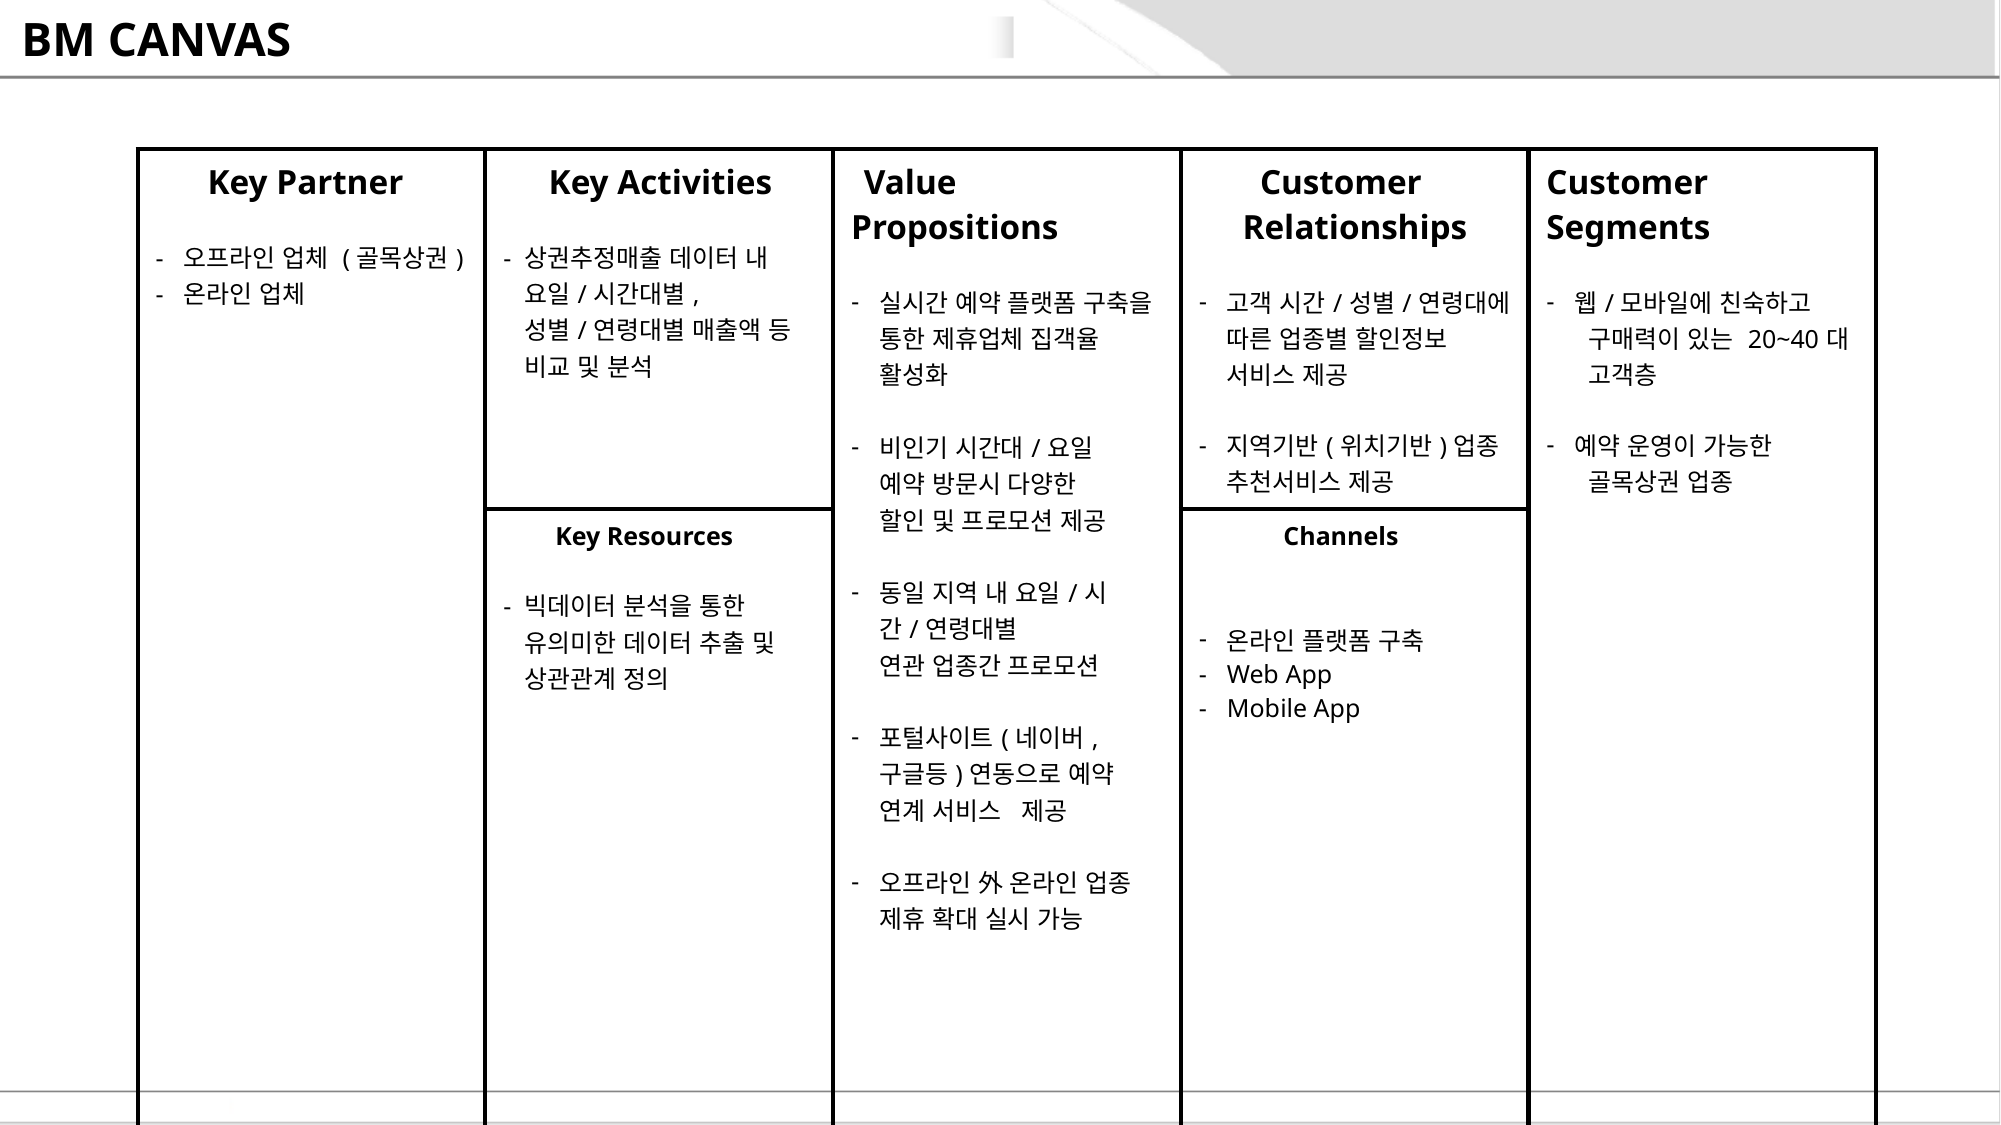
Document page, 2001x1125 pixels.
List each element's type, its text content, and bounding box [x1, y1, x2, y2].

table_cell Channels 온라인 플랫폼 구축 Web App Mobile App [1183, 511, 1526, 1125]
table_header Customer Segments 웹/모바일에 친숙하고 구매력이 있는 20~40대 고객층 예약 운영이 가능한 골목상권 업종 [1531, 151, 1874, 1125]
table_header Key Partner - 오프라인 업체 (골목상권) - 온라인 업체 [140, 151, 483, 1125]
table_cell Key Resources - 빅데이터 분석을 통한 유의미한 데이터 추출 및 상관관계 정의 [487, 511, 831, 1125]
table_header Customer Relationships 고객 시간/성별/연령대에 따른 업종별 할인정보 서비스 제공 지역기반(위치기반)업종 추천서비스 제공 [1183, 151, 1526, 507]
title BM CANVAS [6, 2, 910, 75]
table_header Key Activities - 상권추정매출 데이터 내 요일/시간대별, 성별/연령대별 매출액 등 비교 및 분석 [487, 151, 831, 507]
picture [0, 0, 2001, 1125]
table_header Value Propositions 실시간 예약 플랫폼 구축을 통한 제휴업체 집객율 활성화 비인기 시간대/요일 예약 방문시 다양한 할인 및 프로모션 제공 동일 지역 내 요일/시간/연령대별 연관 업종간 프로모션 포털사이트(네이버,구글등)연동으로 예약 연계 서비스 제공 오프라인 外 온라인 업종 제휴 확대 실시 가능 [835, 151, 1179, 1125]
